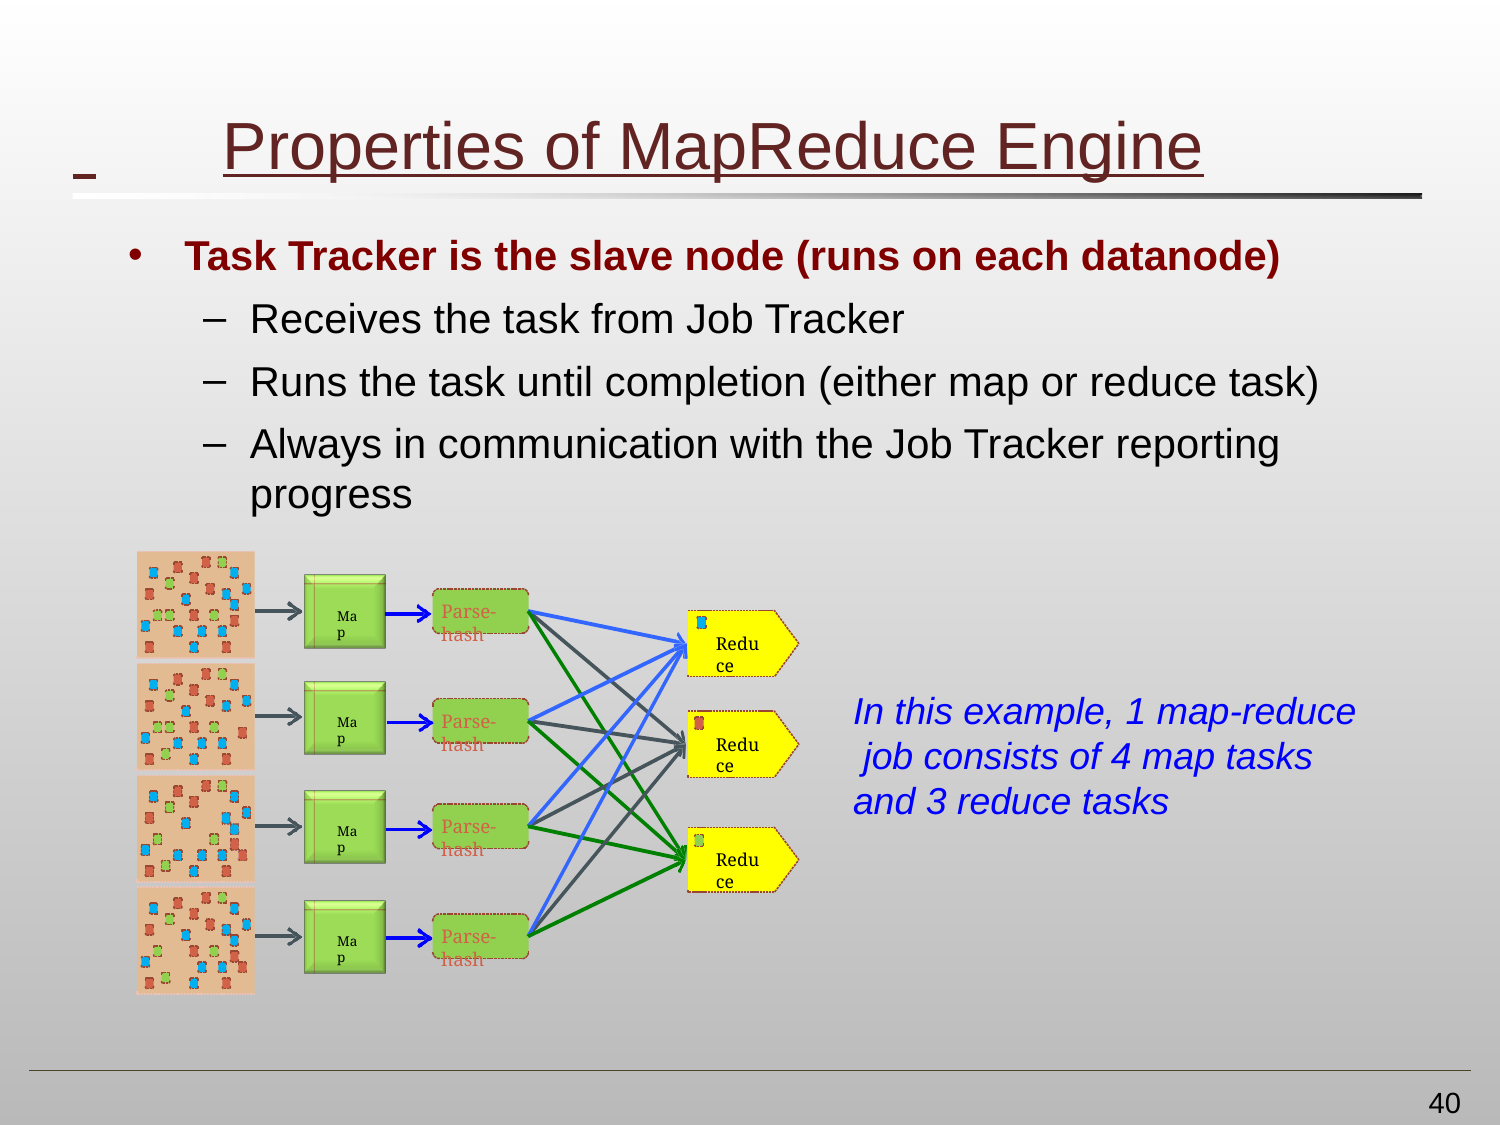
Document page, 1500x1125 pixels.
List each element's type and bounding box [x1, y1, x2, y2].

text_box [688, 711, 799, 778]
title [70, 84, 1422, 189]
text_box [125, 211, 1355, 479]
text_box [72, 193, 1423, 199]
text_box [1424, 1077, 1466, 1115]
text_box [137, 551, 799, 994]
text_box [688, 827, 799, 893]
text_box [851, 685, 1360, 825]
